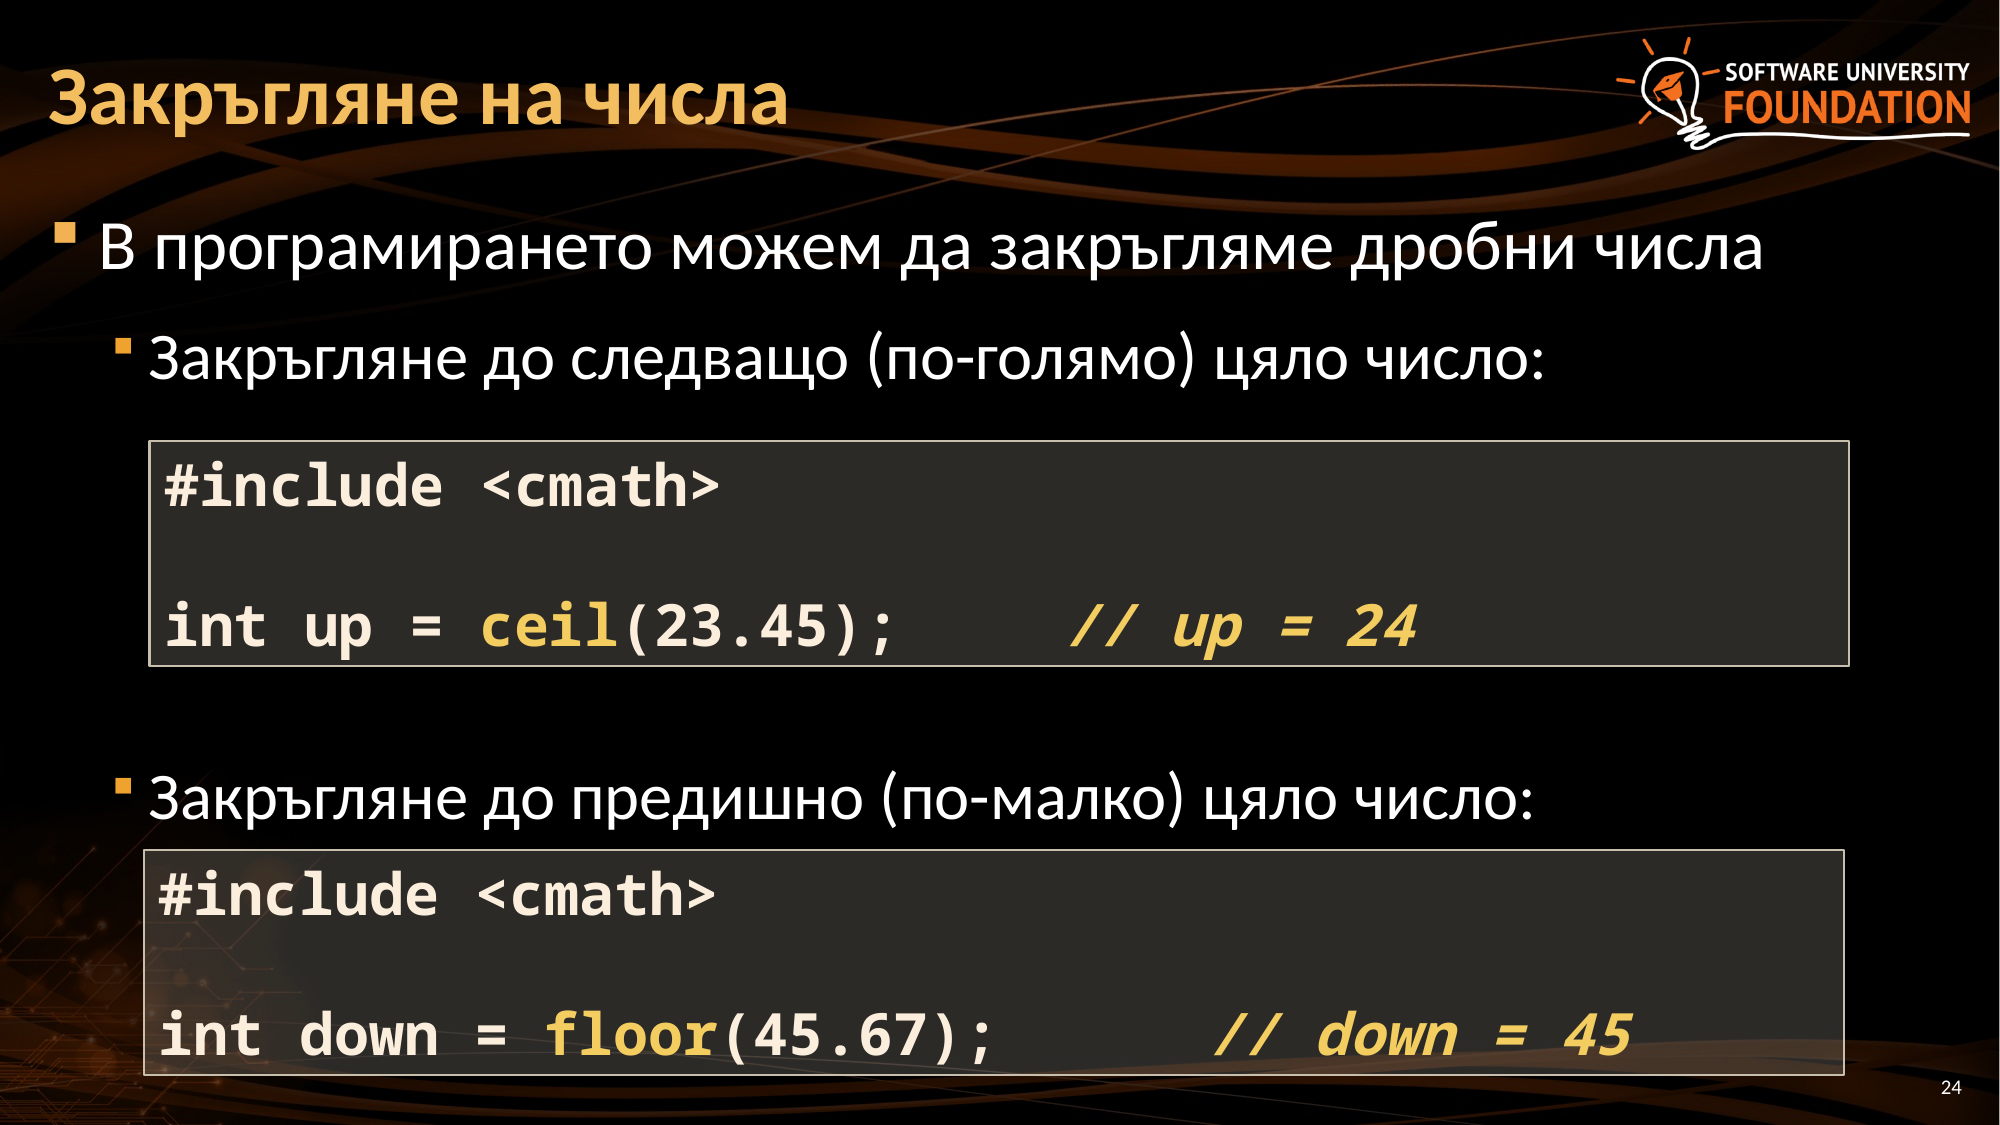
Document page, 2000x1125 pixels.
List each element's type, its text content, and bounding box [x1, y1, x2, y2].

list В програмирането можем да закръгляме дробни числа Закръгляне до следващо (по-голямо) цяло число: Закръгляне до предишно (по-малко) цяло число: [31, 188, 1968, 1103]
title Закръгляне на числа [30, 6, 1602, 189]
picture [0, 0, 2000, 1125]
text_box #include <cmath> int down = floor(45.67); // down = 45 [144, 849, 1845, 1075]
text_box #include <cmath> int up = ceil(23.45); // up = 24 [149, 441, 1850, 666]
